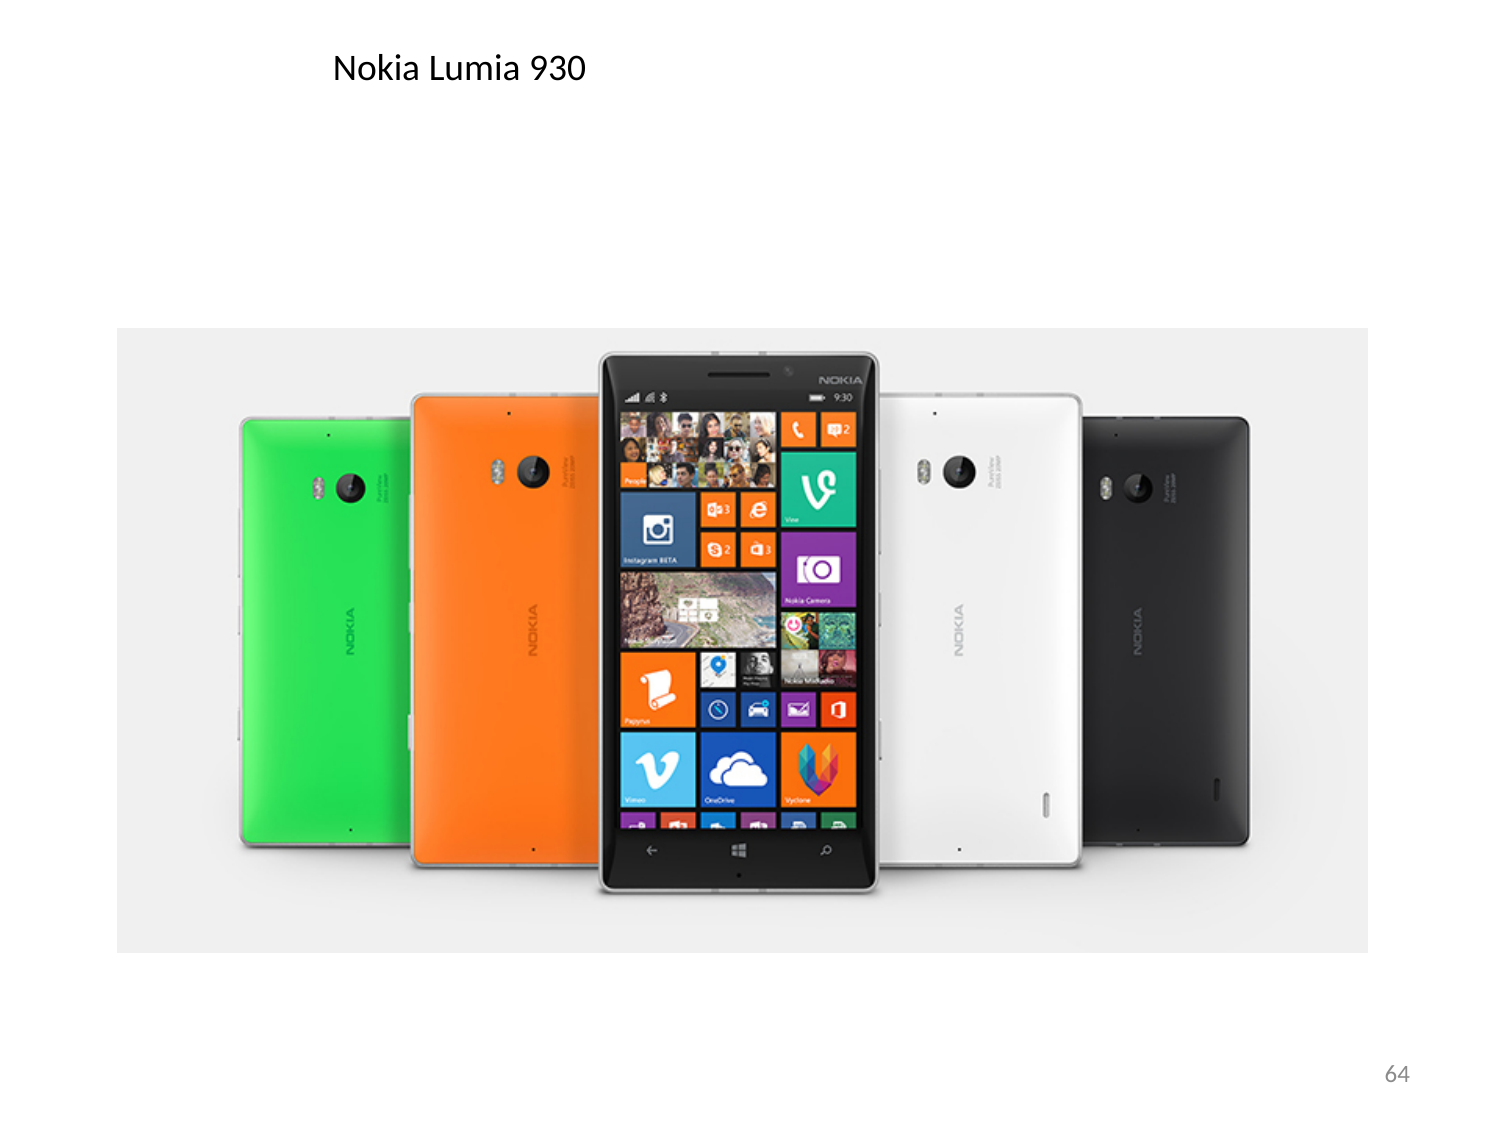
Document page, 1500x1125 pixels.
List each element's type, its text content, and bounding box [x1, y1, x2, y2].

text_box Nokia Lumia 930 [318, 35, 602, 95]
picture [116, 327, 1368, 954]
slide_number 64 [1074, 1042, 1425, 1103]
